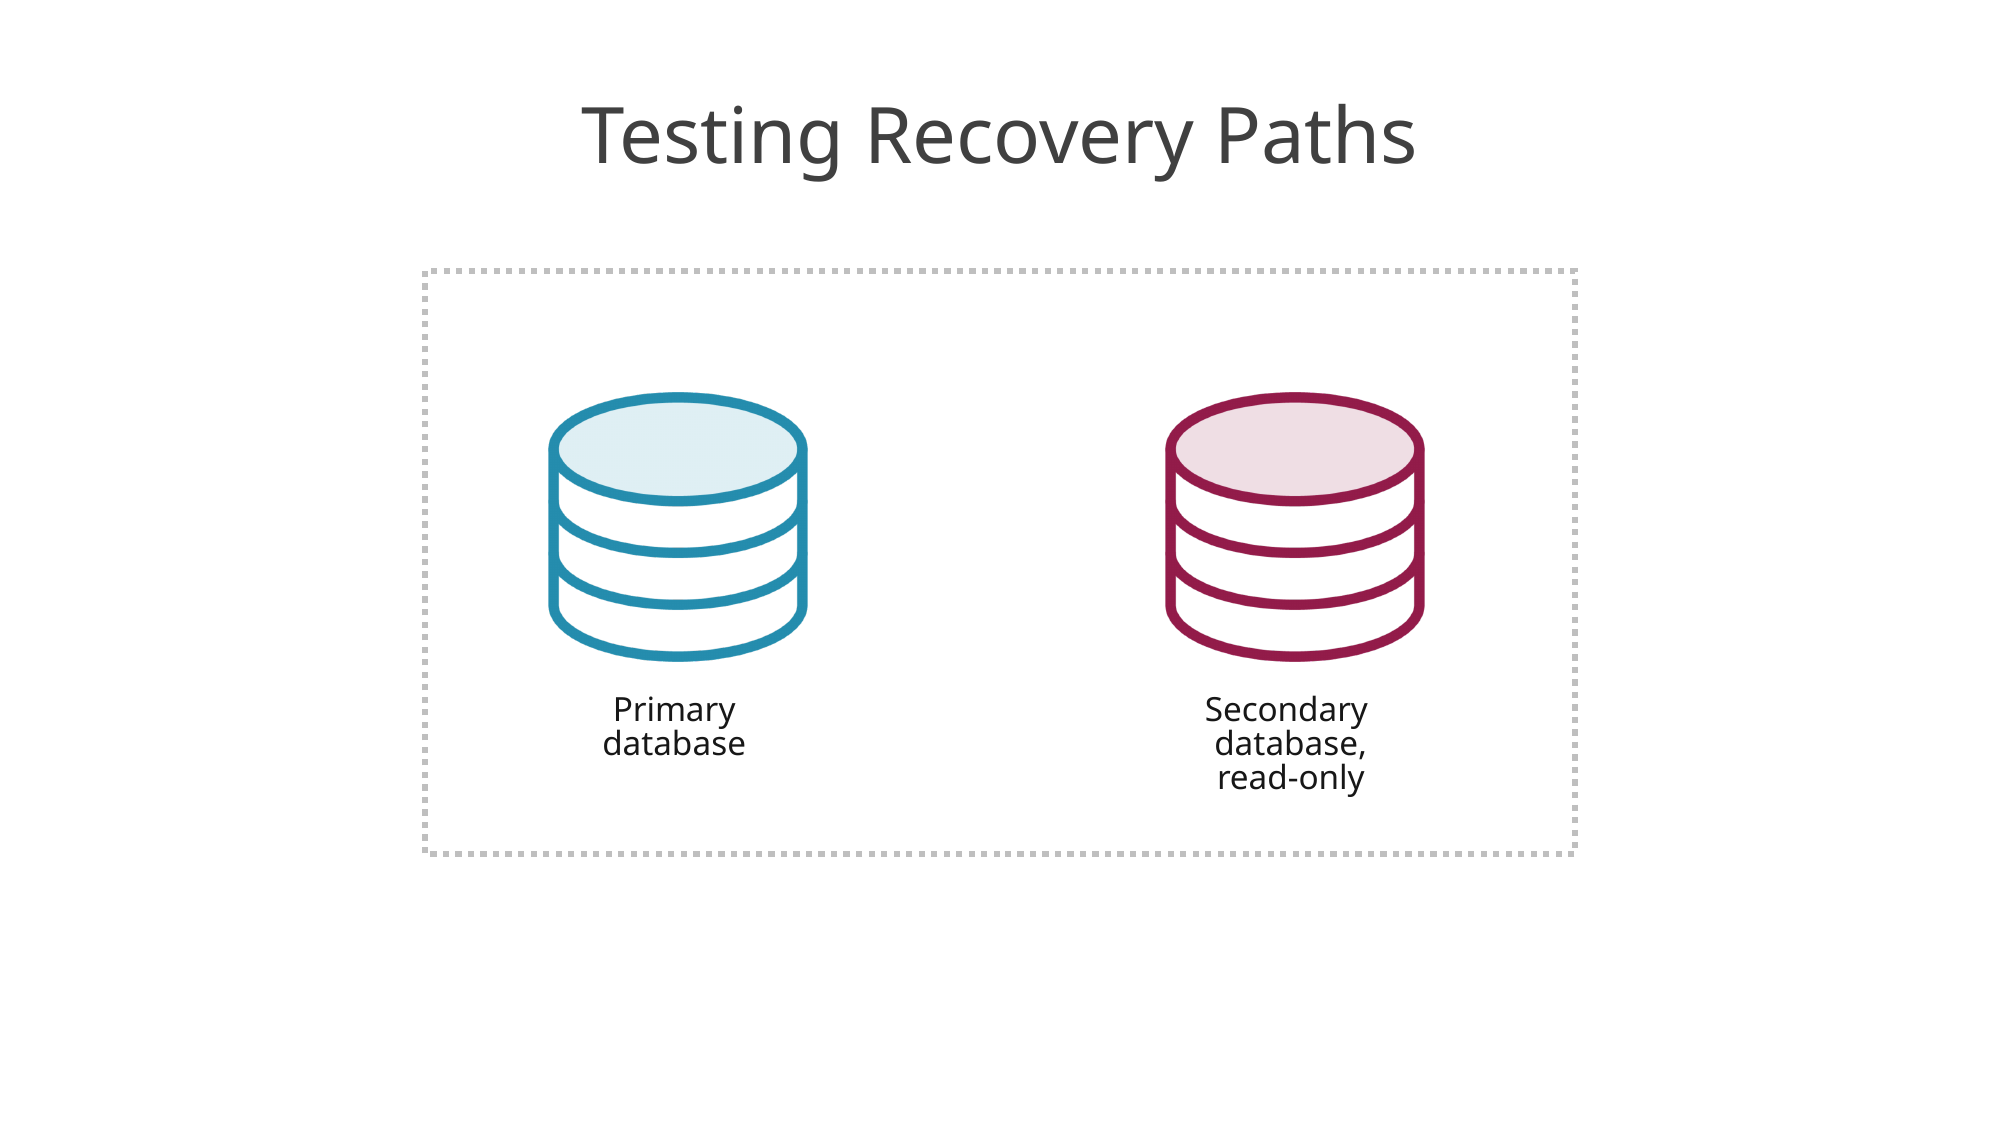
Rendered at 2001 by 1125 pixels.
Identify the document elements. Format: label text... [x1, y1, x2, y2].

text_box Secondary database, read-only [1169, 691, 1420, 780]
text_box [424, 270, 1576, 855]
text_box Primary database [552, 691, 803, 780]
picture [1161, 389, 1428, 665]
title Testing Recovery Paths [137, 93, 1863, 183]
picture [545, 389, 811, 665]
